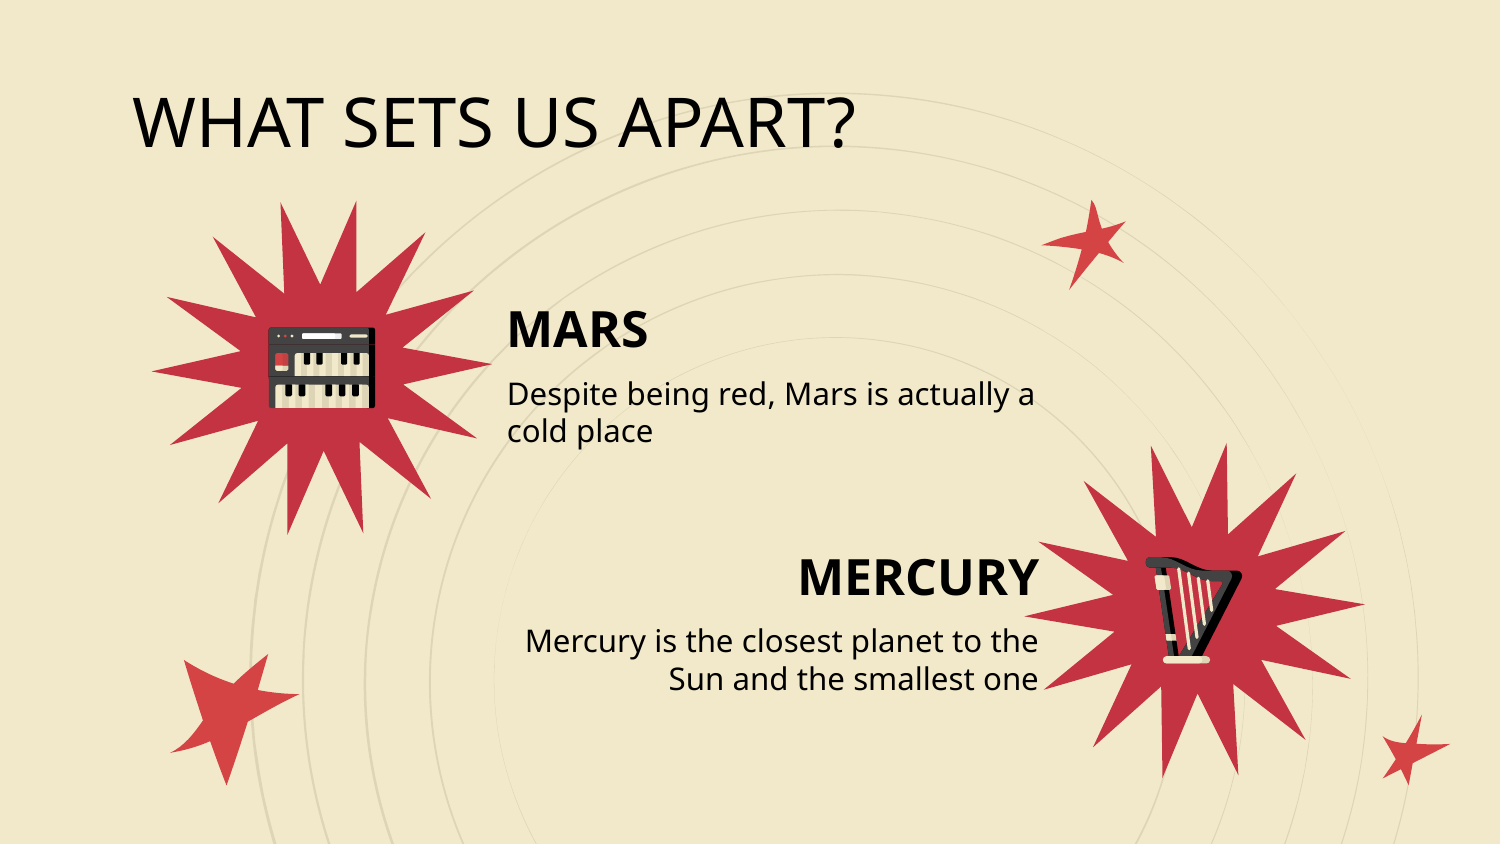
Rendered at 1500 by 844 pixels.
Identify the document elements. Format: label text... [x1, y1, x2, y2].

list Despite being red, Mars is actually a cold place [491, 358, 1086, 491]
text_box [1145, 556, 1244, 664]
text_box [151, 200, 491, 535]
title WHAT SETS US APART? [117, 72, 1383, 168]
text_box [1055, 442, 1366, 778]
title MARS [491, 296, 871, 359]
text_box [268, 327, 376, 409]
list Mercury is the closest planet to the Sun and the smallest one [464, 606, 1055, 739]
title MERCURY [675, 544, 1055, 607]
